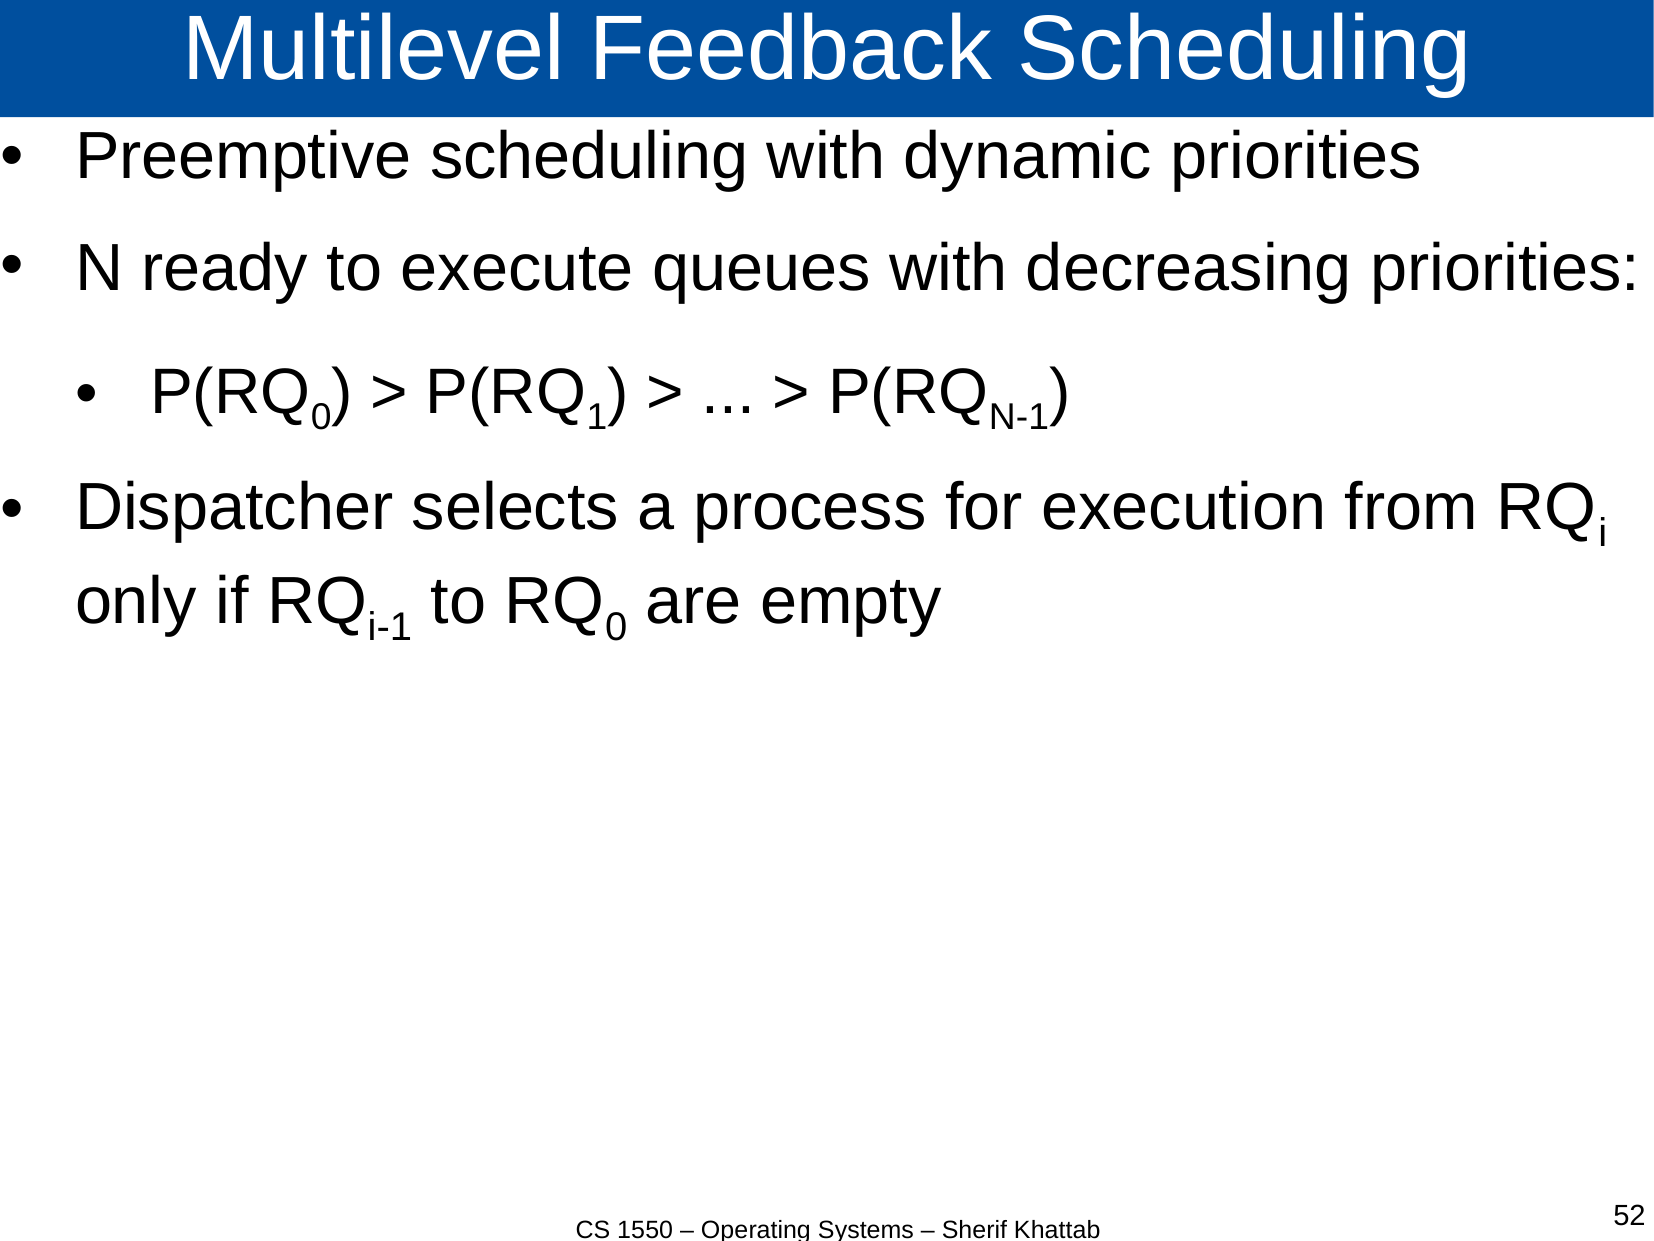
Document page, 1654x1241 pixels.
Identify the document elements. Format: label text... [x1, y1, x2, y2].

list Preemptive scheduling with dynamic priorities N ready to execute queues with decreasing priorities: P(RQ0) > P(RQ1) > ... > P(RQN-1) Dispatcher selects a process for execution from RQi only if RQi-1 to RQ0 are empty [0, 117, 1654, 1195]
title Multilevel Feedback Scheduling [0, 0, 1654, 117]
footer CS 1550 – Operating Systems – Sherif Khattab [460, 1190, 1217, 1241]
slide_number 52 [1265, 1198, 1647, 1241]
